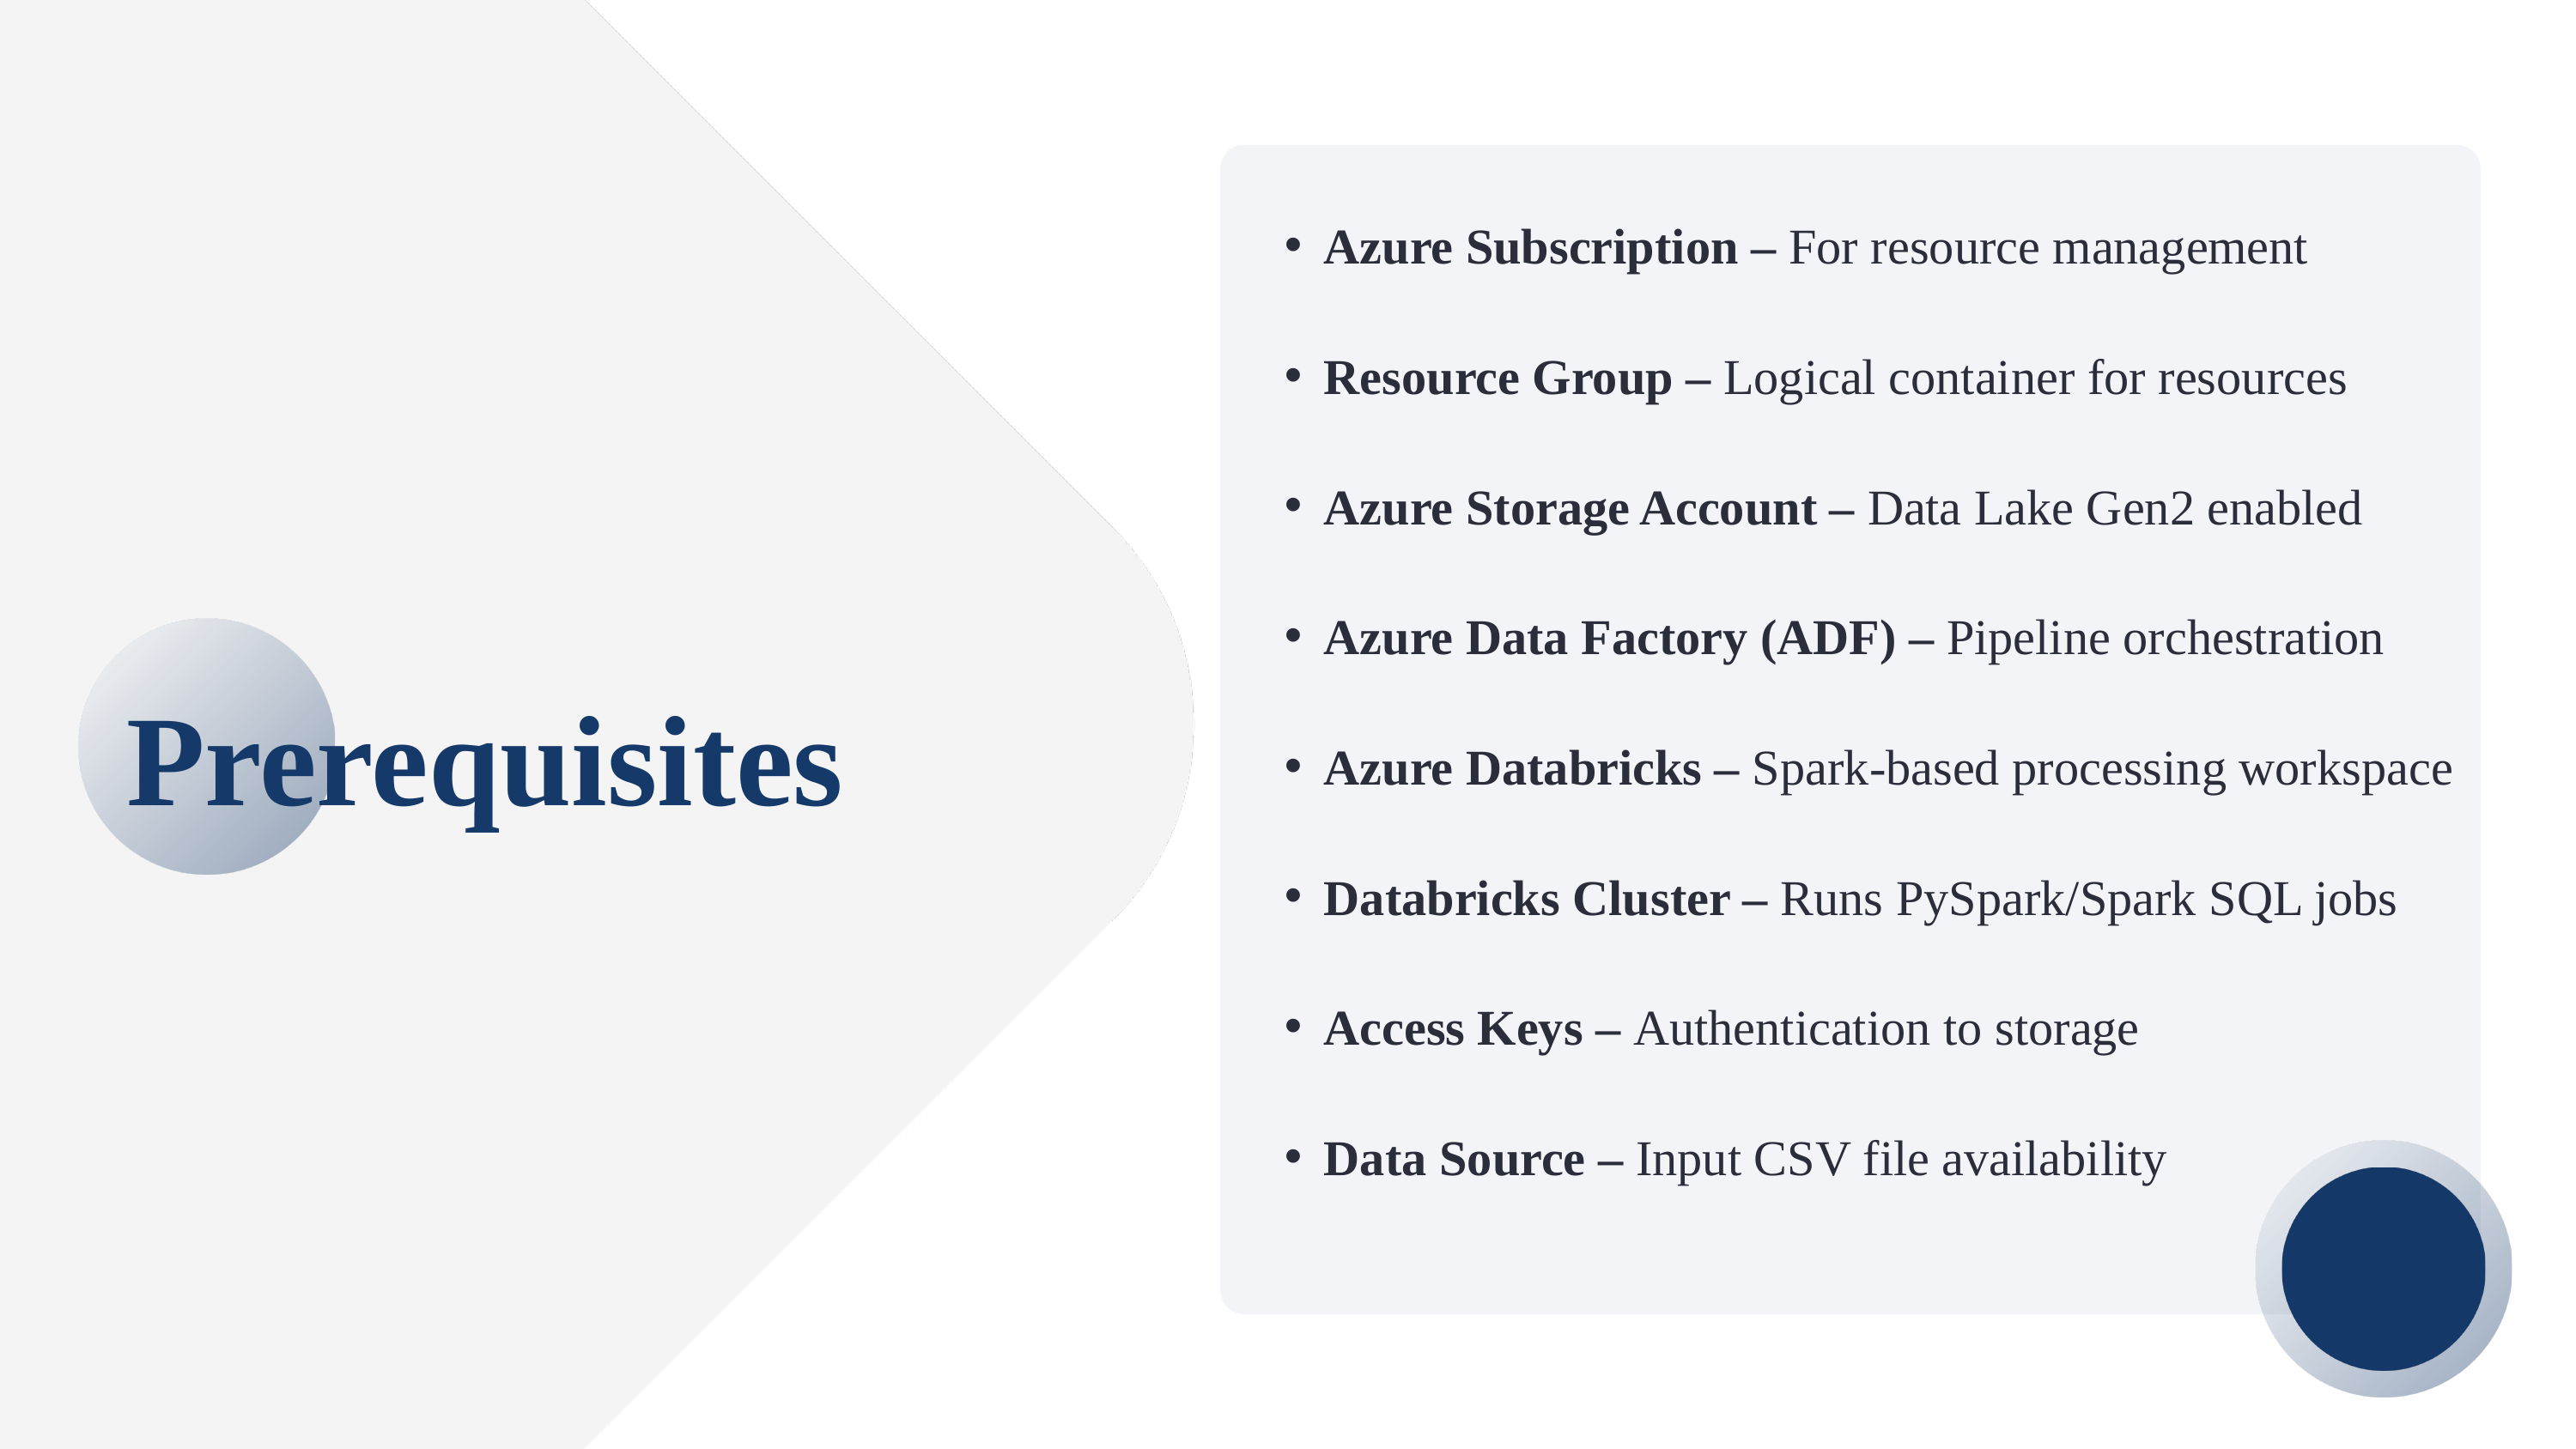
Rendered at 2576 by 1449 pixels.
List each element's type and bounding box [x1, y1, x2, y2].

text_box [125, 676, 966, 933]
text_box [1782, 644, 2330, 804]
text_box [2255, 1140, 2512, 1397]
text_box [1219, 144, 2482, 1314]
text_box [2281, 1167, 2486, 1371]
text_box [0, 0, 1221, 1449]
text_box [78, 618, 336, 876]
text_box [1782, 262, 2330, 421]
